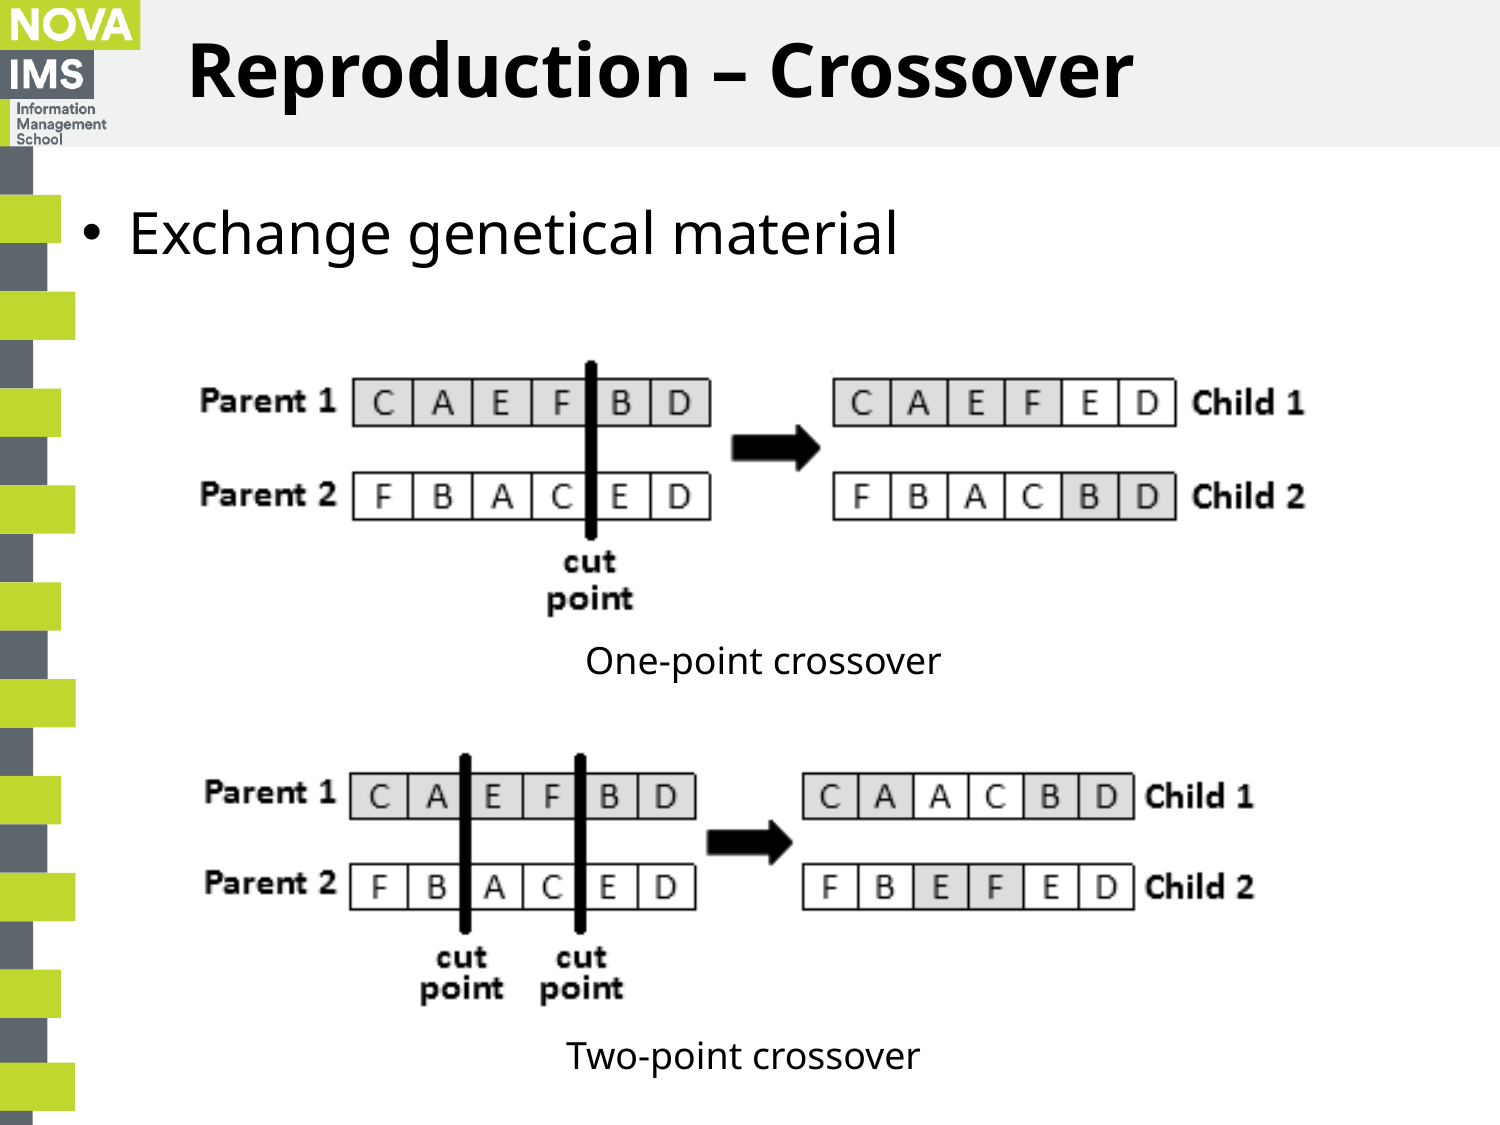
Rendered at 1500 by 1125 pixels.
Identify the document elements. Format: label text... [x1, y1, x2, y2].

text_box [187, 344, 1341, 691]
text_box Exchange genetical material [66, 189, 914, 274]
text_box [187, 742, 1313, 1086]
title Reproduction – Crossover [171, 0, 1470, 147]
